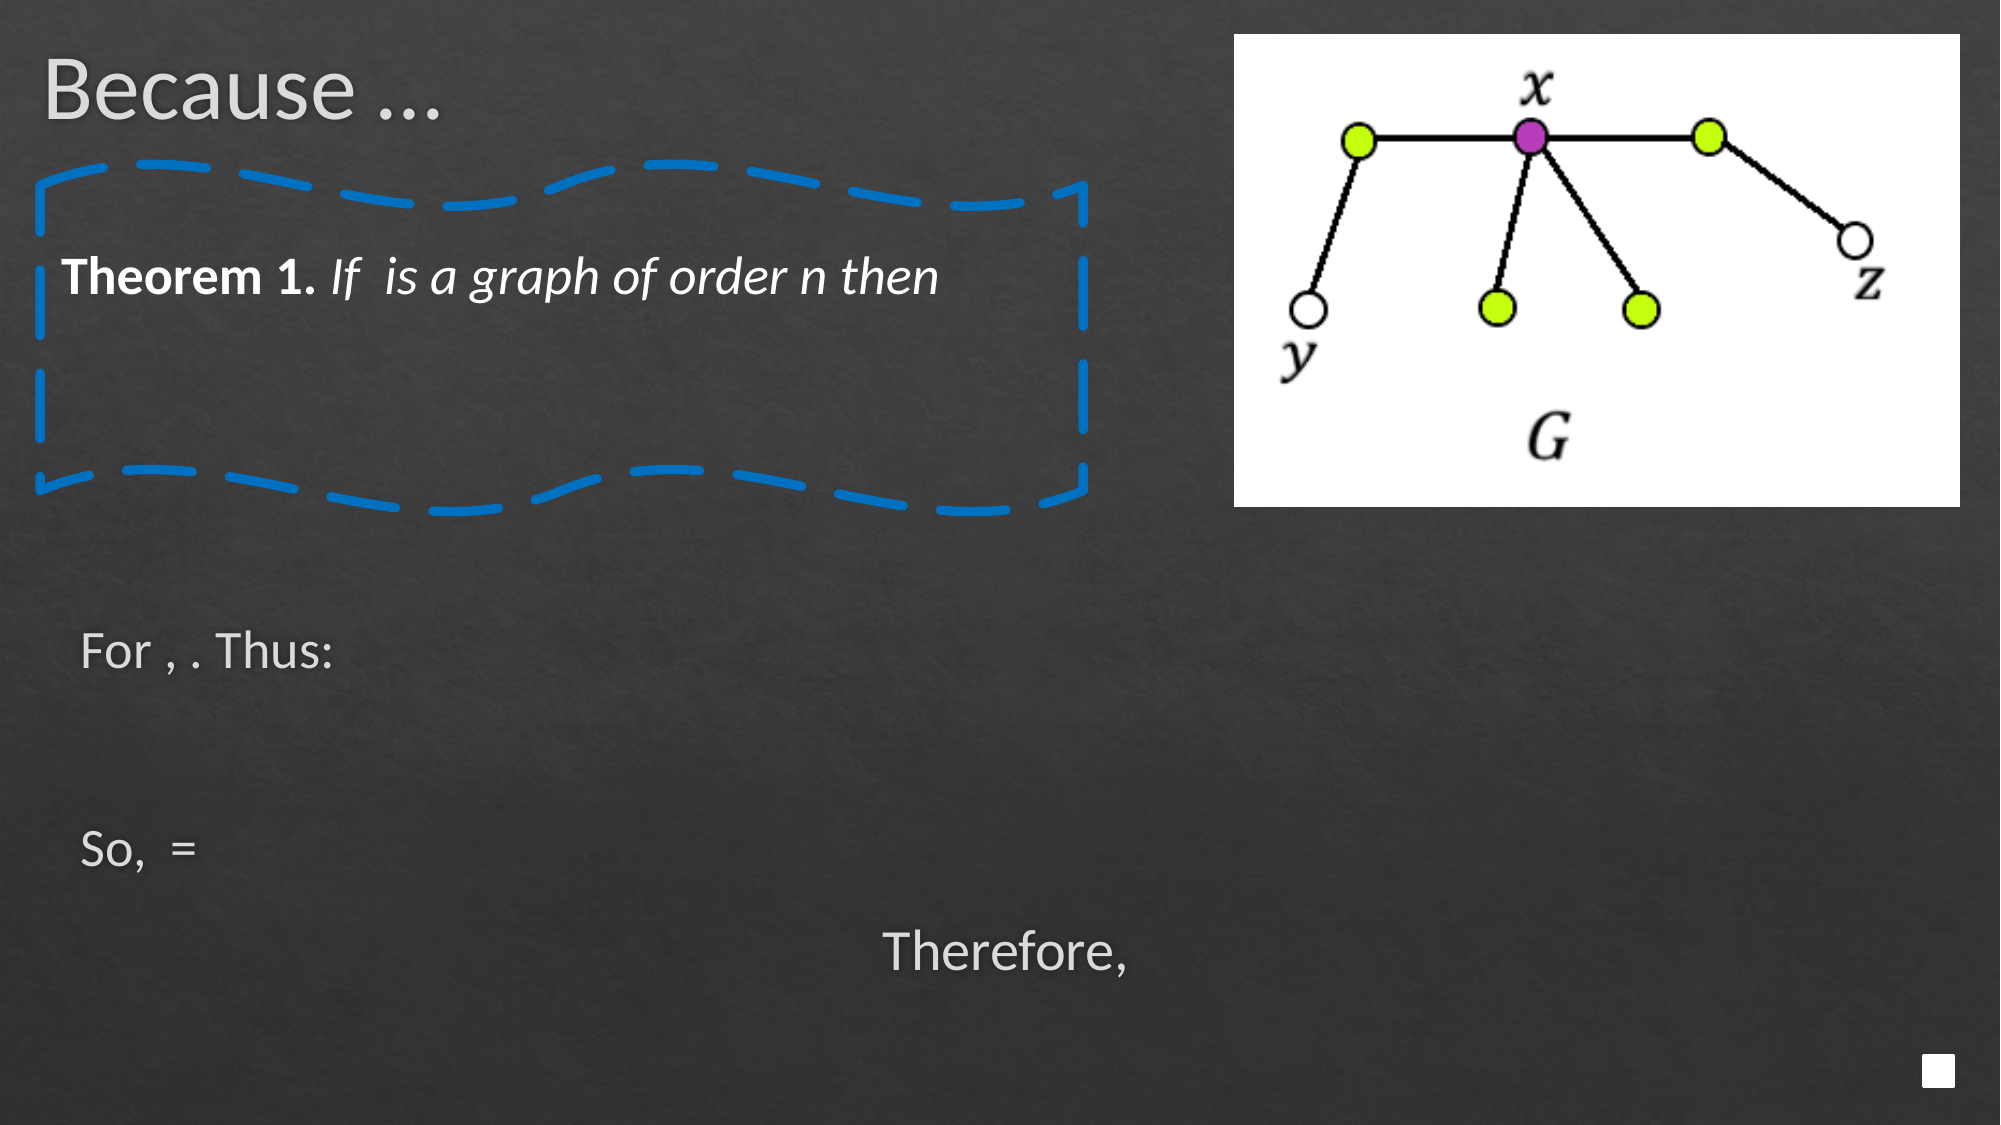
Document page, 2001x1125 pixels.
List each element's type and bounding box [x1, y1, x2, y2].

text_box [1922, 1054, 1955, 1088]
picture [1234, 34, 1960, 507]
